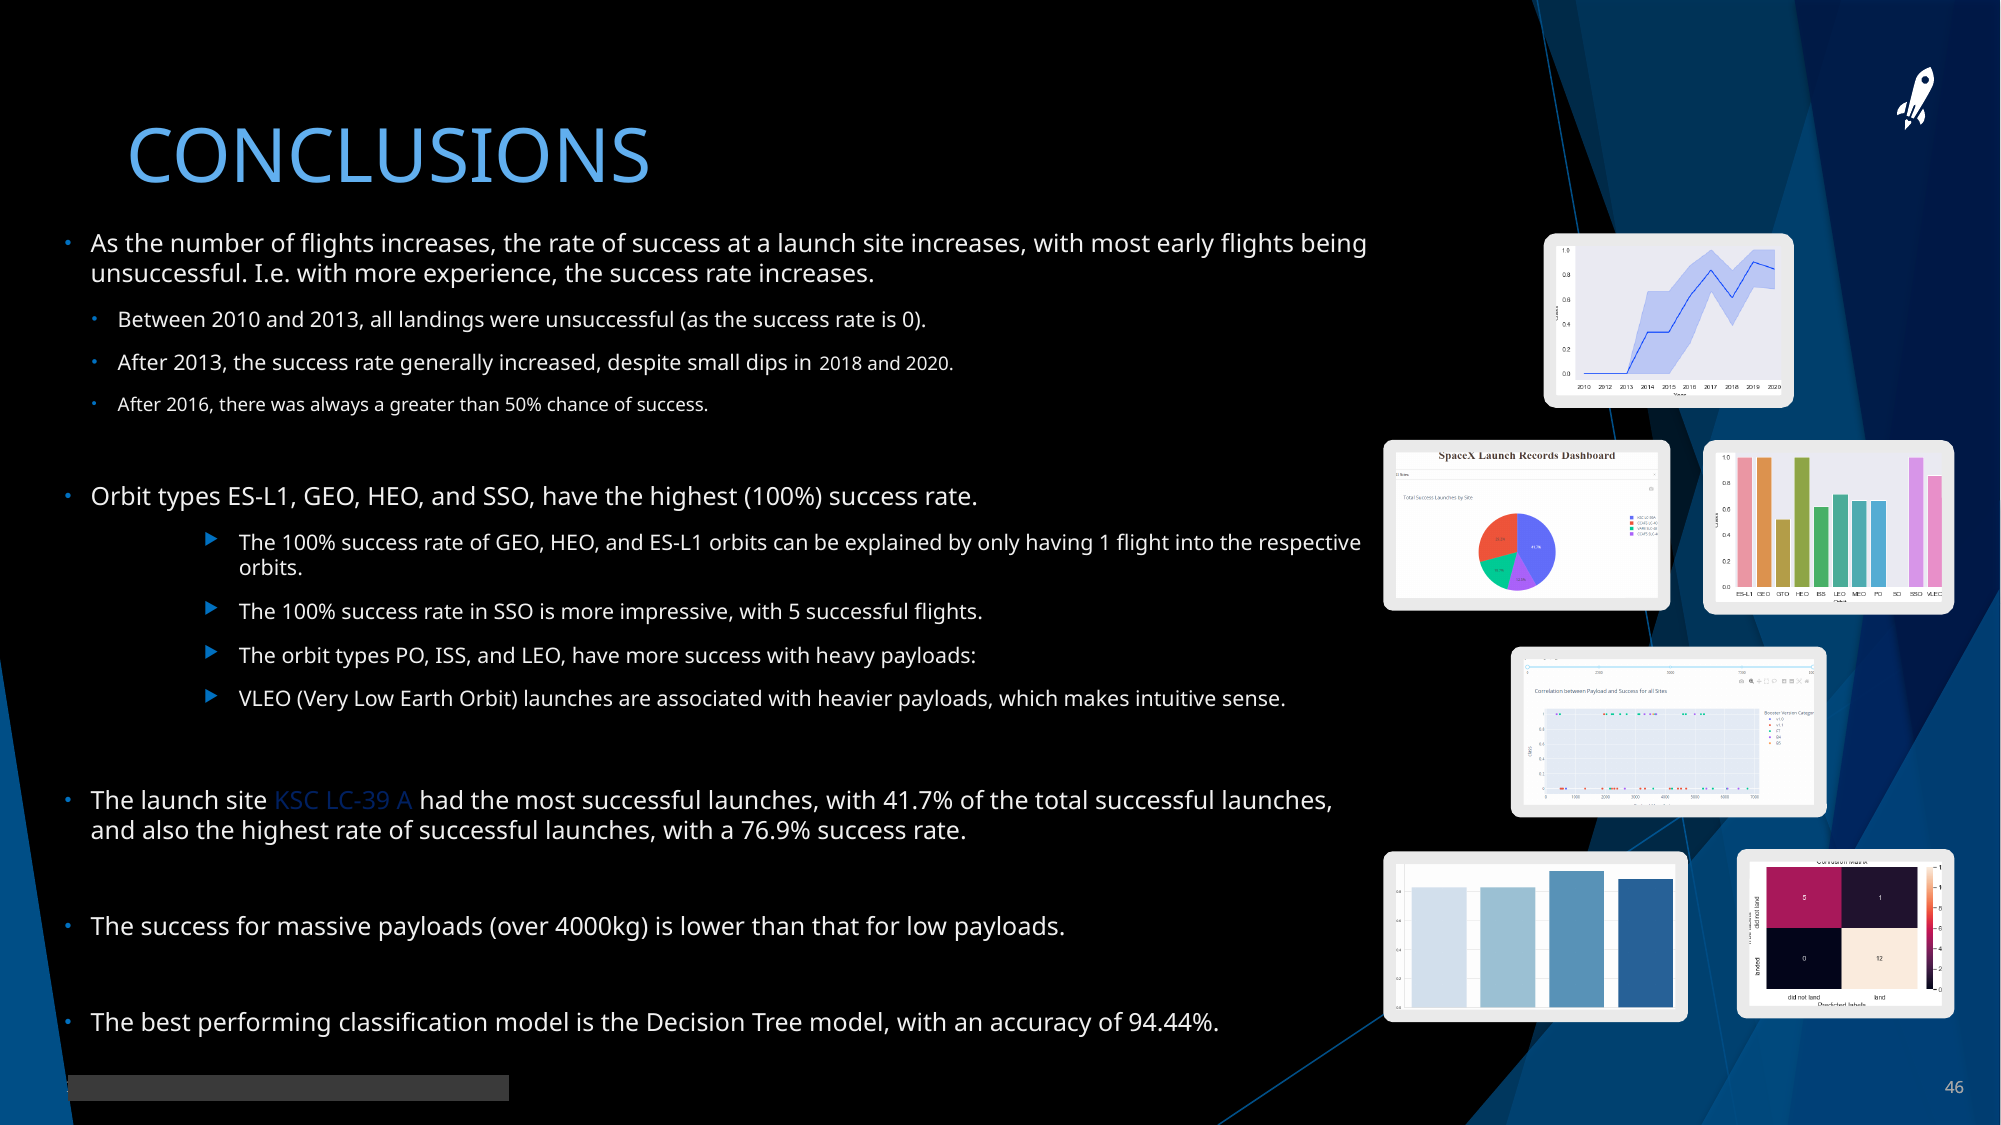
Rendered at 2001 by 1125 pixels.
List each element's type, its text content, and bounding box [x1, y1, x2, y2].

picture [1516, 652, 1821, 812]
title CONCLUSIONS [111, 99, 1522, 317]
list As the number of flights increases, the rate of success at a launch site increases, with most early flights being unsuccessful. I.e. with more experience, the success rate increases. Between 2010 and 2013, all landings were unsuccessful (as the success rate is 0). After 2013, the success rate generally increased, despite small dips in 2018 and 2020. After 2016, there was always a greater than 50% chance of success. Orbit types ES-L1, GEO, HEO, and SSO, have the highest (100%) success rate. The 100% success rate of GEO, HEO, and ES-L1 orbits can be explained by only having 1 flight into the respective orbits. The 100% success rate in SSO is more impressive, with 5 successful flights. The orbit types PO, ISS, and LEO, have more success with heavy payloads: VLEO (Very Low Earth Orbit) launches are associated with heavier payloads, which makes intuitive sense. The launch site KSC LC-39 A had the most successful launches, with 41.7% of the total successful launches, and also the highest rate of successful launches, with a 76.9% success rate. The success for massive payloads (over 4000kg) is lower than that for low payloads. The best performing classification model is the Decision Tree model, with an accuracy of 94.44%. [49, 219, 1390, 1050]
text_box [1389, 445, 1949, 609]
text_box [1389, 854, 1949, 1017]
picture [1549, 238, 1789, 403]
picture [68, 1075, 510, 1102]
